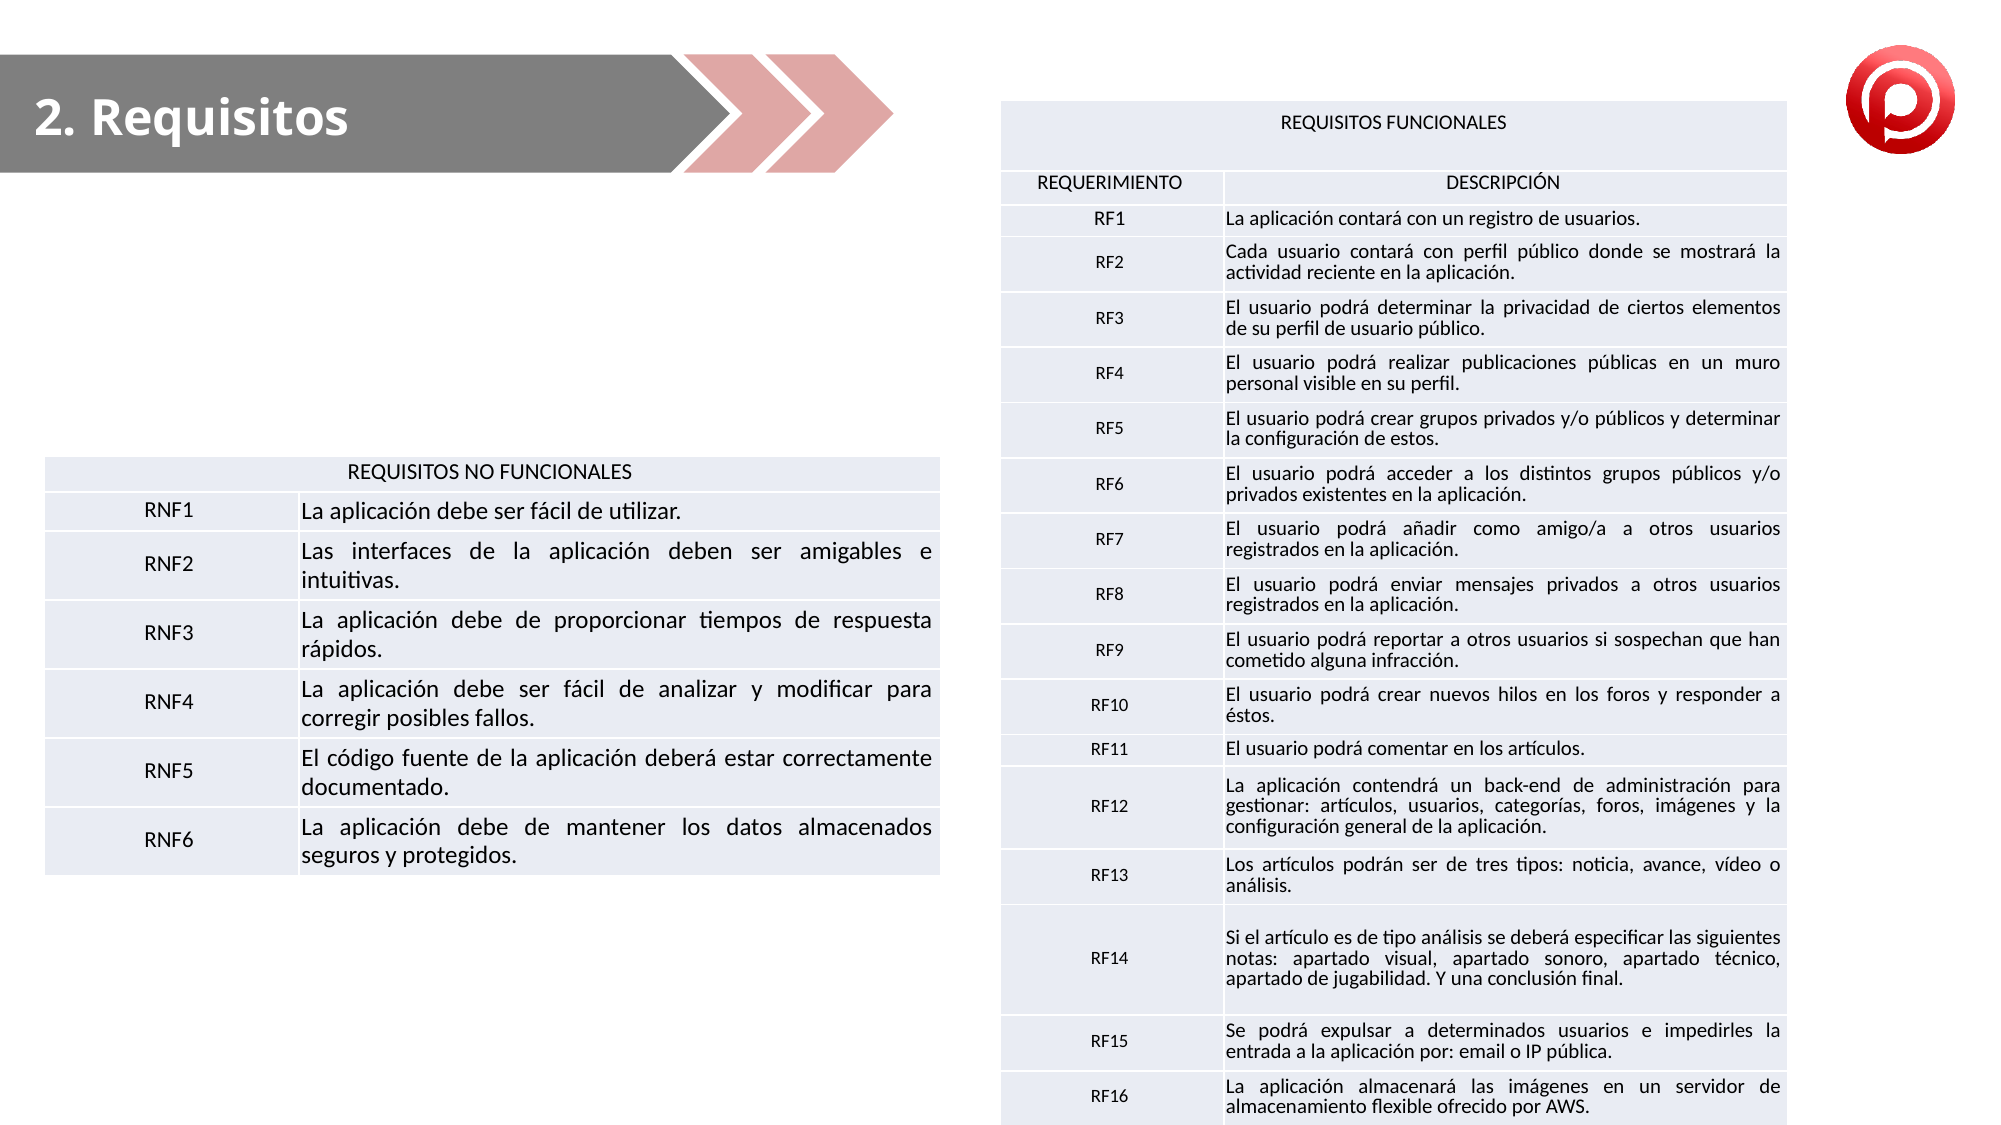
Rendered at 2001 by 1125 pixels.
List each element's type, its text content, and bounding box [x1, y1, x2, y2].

table_cell Se podrá expulsar a determinados usuarios e impedirles la entrada a la aplicación por: email o IP pública. [1225, 1016, 1787, 1070]
table_cell La aplicación debe de mantener los datos almacenados seguros y protegidos. [300, 808, 940, 875]
table_cell RNF1 [45, 493, 298, 530]
table_cell RNF4 [45, 670, 298, 737]
table_cell RNF5 [45, 739, 298, 806]
table_cell El usuario podrá crear grupos privados y/o públicos y determinar la configuración de estos. [1225, 403, 1787, 457]
text_box [765, 54, 894, 173]
table_cell RNF3 [45, 601, 298, 668]
table_cell RF16 [1001, 1072, 1223, 1125]
table_cell DESCRIPCIÓN [1225, 172, 1787, 204]
table_cell RF11 [1001, 735, 1223, 765]
table_cell RF6 [1001, 459, 1223, 512]
table_cell El usuario podrá comentar en los artículos. [1225, 735, 1787, 765]
table_cell El usuario podrá acceder a los distintos grupos públicos y/o privados existentes en la aplicación. [1225, 459, 1787, 512]
table_cell RF14 [1001, 905, 1223, 1014]
text_box [0, 54, 730, 173]
table_cell El usuario podrá añadir como amigo/a a otros usuarios registrados en la aplicación. [1225, 514, 1787, 568]
table_cell Las interfaces de la aplicación deben ser amigables e intuitivas. [300, 532, 940, 599]
table_cell Los artículos podrán ser de tres tipos: noticia, avance, vídeo o análisis. [1225, 850, 1787, 904]
table_cell RF12 [1001, 767, 1223, 848]
table_cell El usuario podrá determinar la privacidad de ciertos elementos de su perfil de usuario público. [1225, 293, 1787, 346]
table_cell RF3 [1001, 293, 1223, 346]
table_cell RF1 [1001, 206, 1223, 236]
picture [1846, 45, 1956, 155]
table_cell La aplicación contará con un registro de usuarios. [1225, 206, 1787, 236]
table_cell RF8 [1001, 569, 1223, 623]
table_cell Cada usuario contará con perfil público donde se mostrará la actividad reciente en la aplicación. [1225, 237, 1787, 291]
table_cell RF15 [1001, 1016, 1223, 1070]
table_cell El código fuente de la aplicación deberá estar correctamente documentado. [300, 739, 940, 806]
table_cell RF13 [1001, 850, 1223, 904]
table_cell RNF2 [45, 532, 298, 599]
table_header REQUISITOS FUNCIONALES [1001, 101, 1787, 170]
table_cell El usuario podrá enviar mensajes privados a otros usuarios registrados en la aplicación. [1225, 569, 1787, 623]
table_cell RF4 [1001, 348, 1223, 402]
table_cell RF2 [1001, 237, 1223, 291]
table_cell RF5 [1001, 403, 1223, 457]
table_cell La aplicación debe ser fácil de analizar y modificar para corregir posibles fallos. [300, 670, 940, 737]
table_cell La aplicación debe ser fácil de utilizar. [300, 493, 940, 530]
table_cell RF7 [1001, 514, 1223, 568]
table_cell Si el artículo es de tipo análisis se deberá especificar las siguientes notas: apartado visual, apartado sonoro, apartado técnico, apartado de jugabilidad. Y una conclusión final. [1225, 905, 1787, 1014]
table_header REQUISITOS NO FUNCIONALES [45, 457, 940, 491]
table_cell La aplicación contendrá un back-end de administración para gestionar: artículos, usuarios, categorías, foros, imágenes y la configuración general de la aplicación. [1225, 767, 1787, 848]
table_cell La aplicación almacenará las imágenes en un servidor de almacenamiento flexible ofrecido por AWS. [1225, 1072, 1787, 1125]
table_cell El usuario podrá reportar a otros usuarios si sospechan que han cometido alguna infracción. [1225, 625, 1787, 678]
table_cell El usuario podrá realizar publicaciones públicas en un muro personal visible en su perfil. [1225, 348, 1787, 402]
table_cell RNF6 [45, 808, 298, 875]
table_cell RF10 [1001, 680, 1223, 734]
table_cell REQUERIMIENTO [1001, 172, 1223, 204]
table_cell La aplicación debe de proporcionar tiempos de respuesta rápidos. [300, 601, 940, 668]
table_cell El usuario podrá crear nuevos hilos en los foros y responder a éstos. [1225, 680, 1787, 734]
text_box 2. Requisitos [19, 78, 617, 153]
text_box [683, 54, 812, 173]
table_cell RF9 [1001, 625, 1223, 678]
